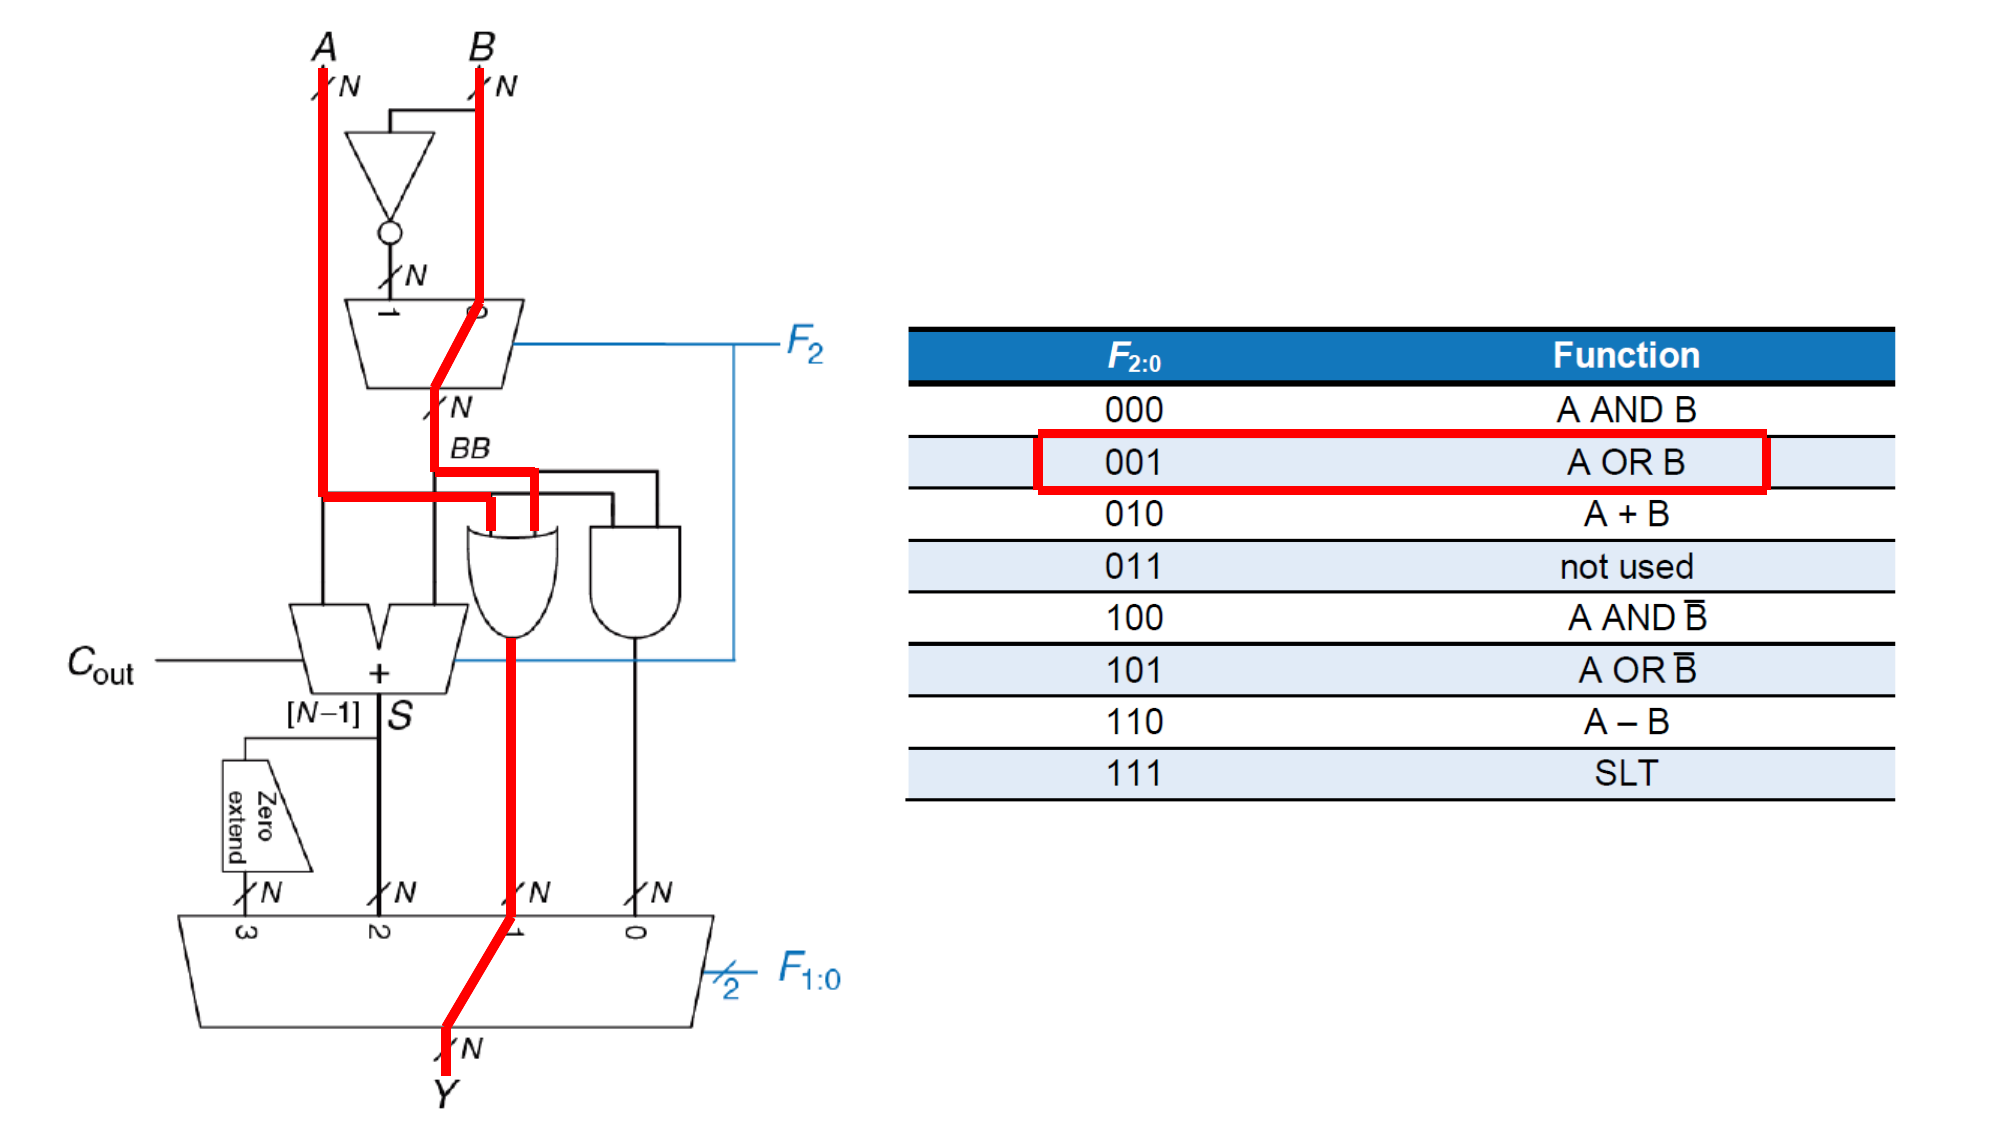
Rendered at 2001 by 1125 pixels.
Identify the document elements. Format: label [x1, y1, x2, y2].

picture [56, 0, 875, 1125]
text_box [1037, 433, 1767, 491]
picture [896, 311, 1911, 814]
text_box [323, 67, 535, 1076]
